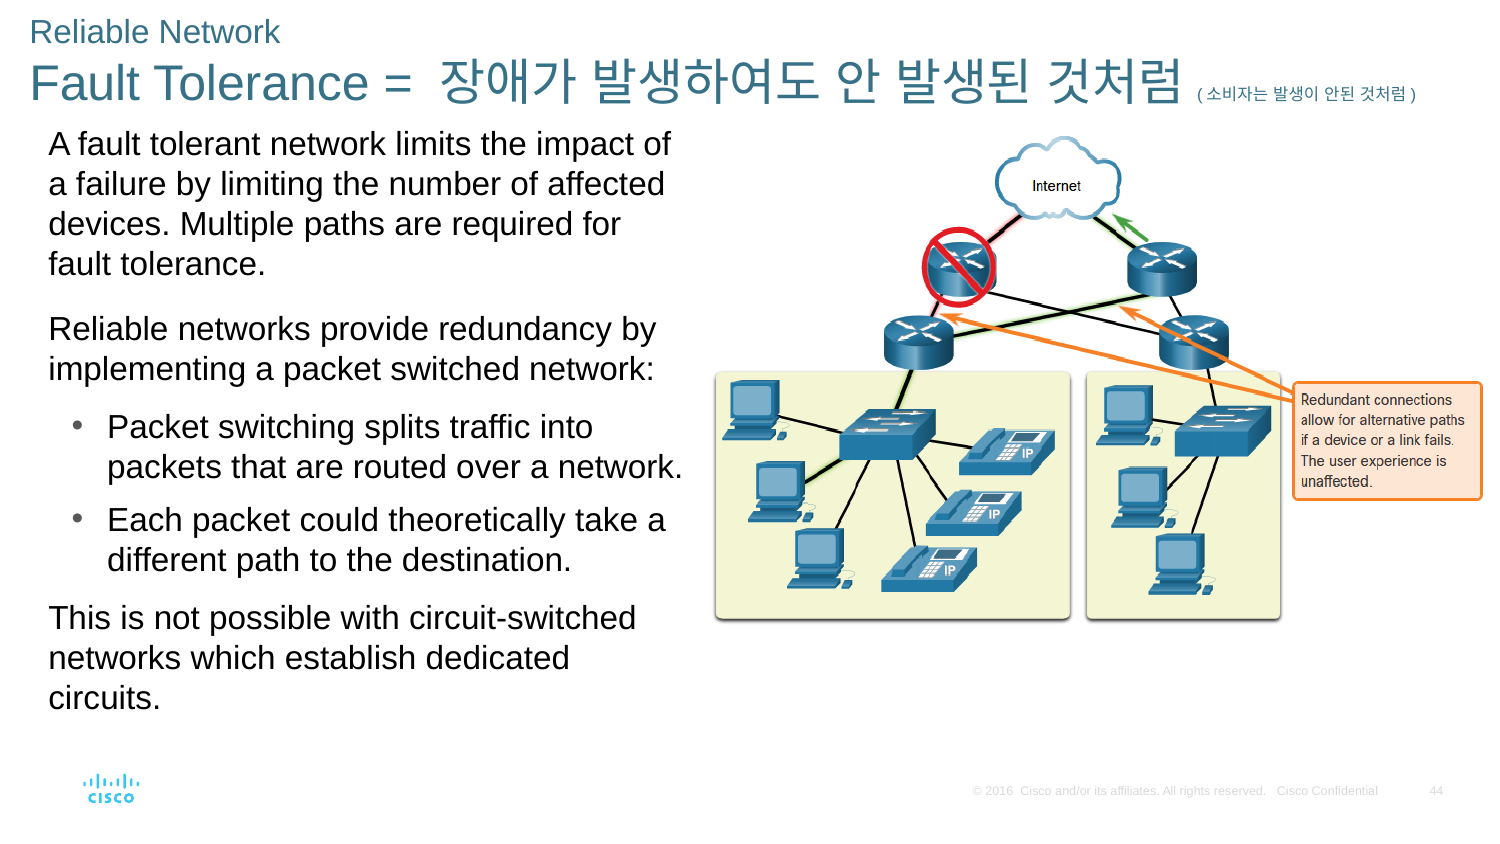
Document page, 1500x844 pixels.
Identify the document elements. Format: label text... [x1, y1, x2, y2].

title Reliable Network Fault Tolerance = 장애가 발생하여도 안 발생된 것처럼(소비자는 발생이 안된 것처럼) [14, 6, 1471, 115]
picture [706, 123, 1490, 630]
list A fault tolerant network limits the impact of a failure by limiting the number of affected devices. Multiple paths are required for fault tolerance. Reliable networks provide redundancy by implementing a packet switched network: Packet switching splits traffic into packets that are routed over a network. Each packet could theoretically take a different path to the destination. This is not possible with circuit-switched networks which establish dedicated circuits. [33, 114, 718, 773]
